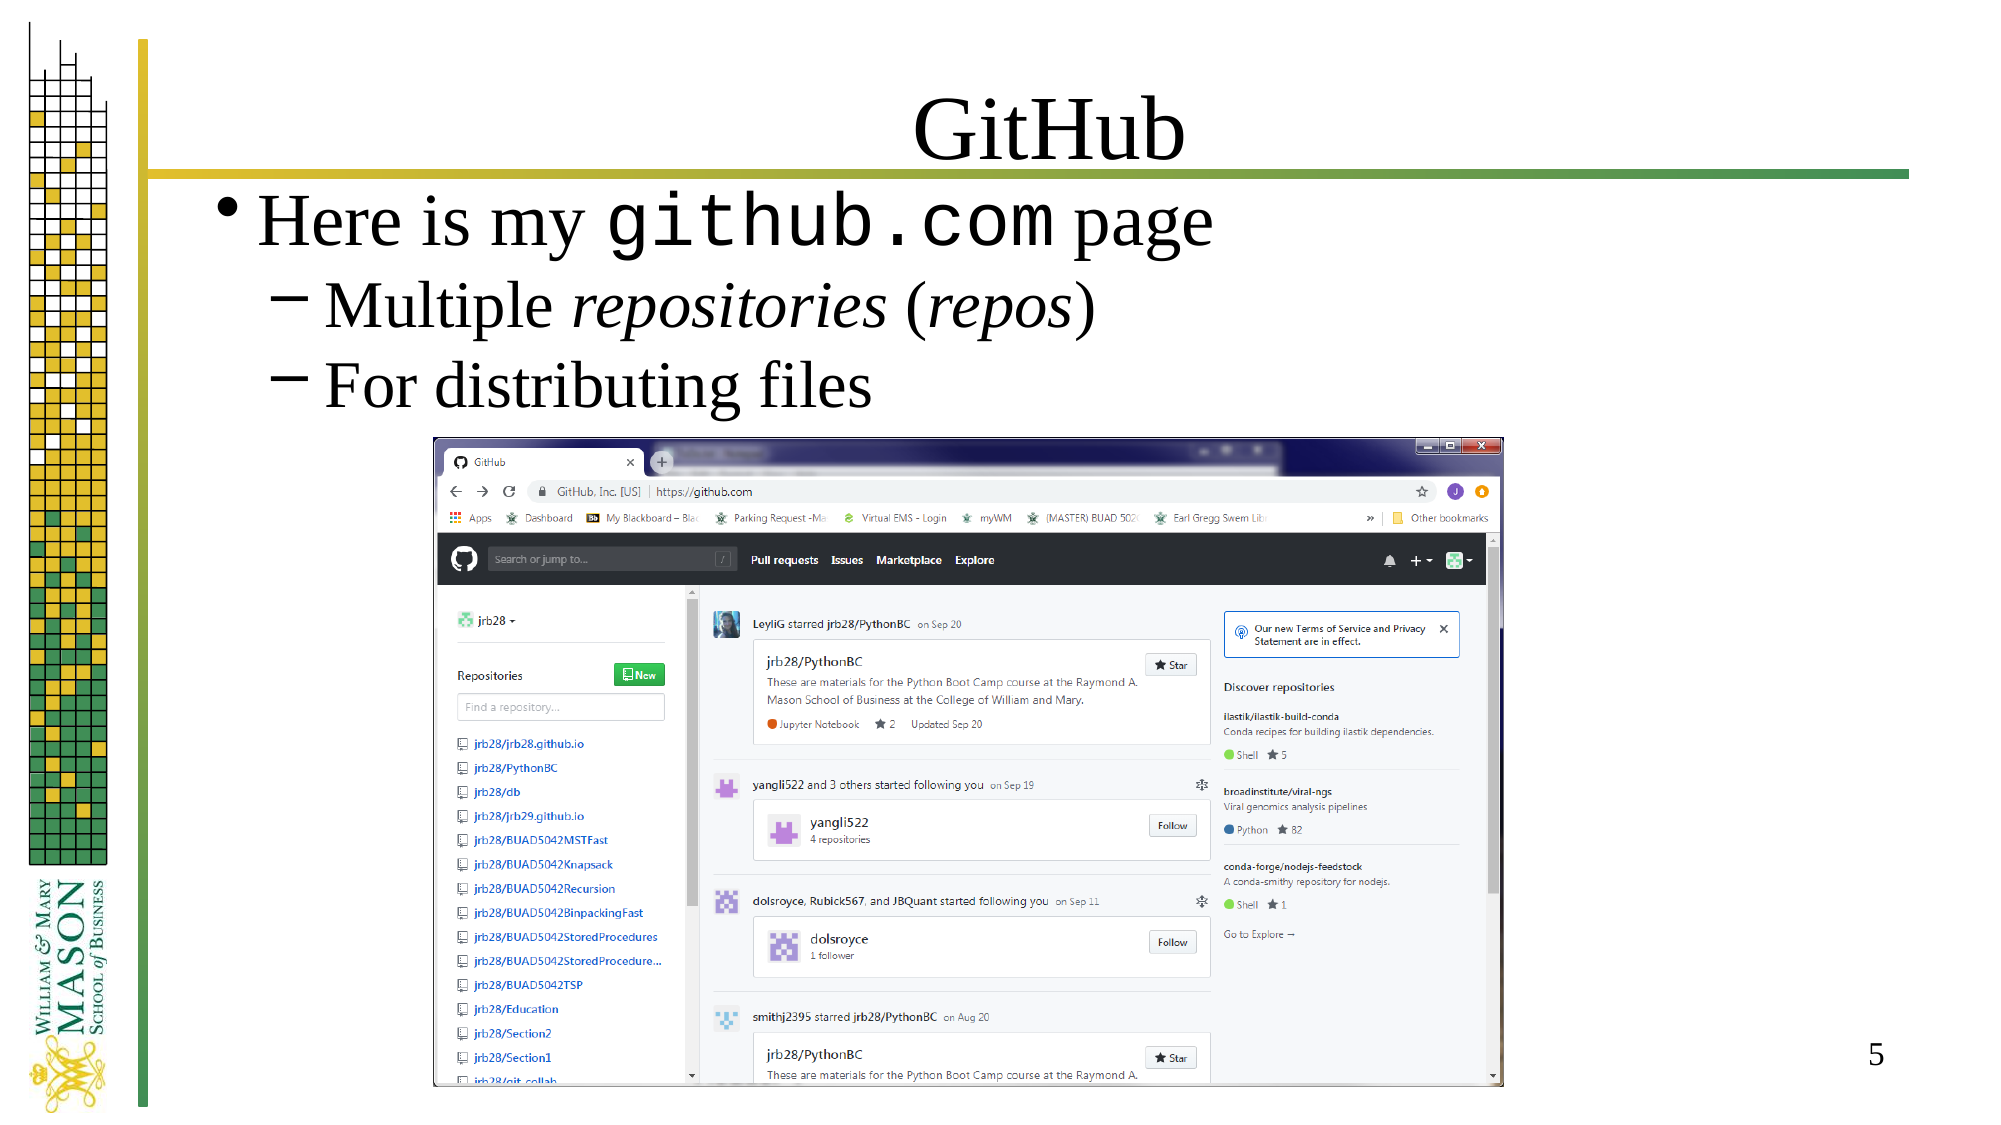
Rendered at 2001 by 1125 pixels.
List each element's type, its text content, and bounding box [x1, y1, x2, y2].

picture [433, 437, 1504, 1087]
title GitHub [200, 45, 1900, 163]
picture [29, 879, 107, 1113]
slide_number 5 [1398, 1024, 1901, 1103]
list Here is my github.com page Multiple repositories (repos) For distributing files [200, 163, 1900, 989]
